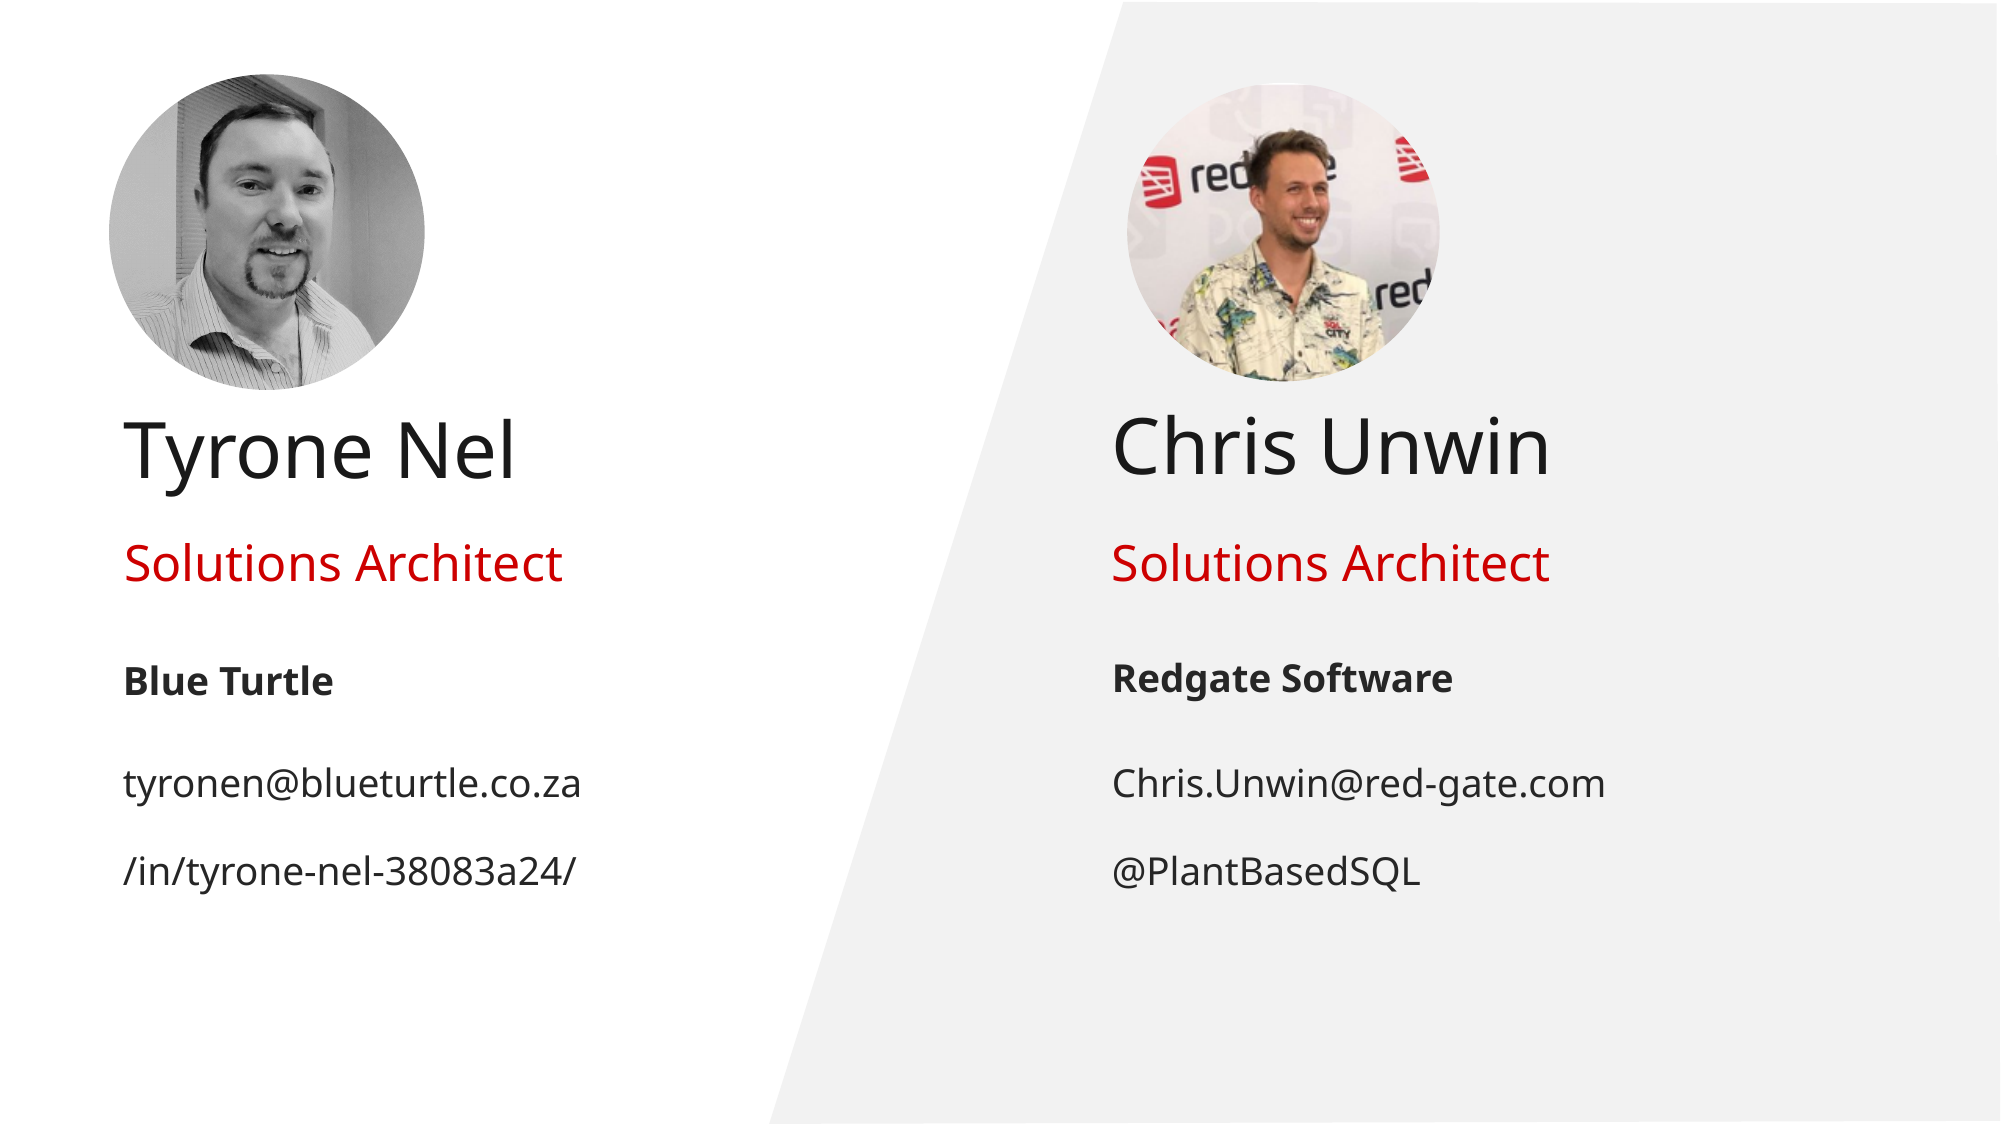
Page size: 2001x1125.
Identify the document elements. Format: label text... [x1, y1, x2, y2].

list /in/tyrone-nel-38083a24/ [107, 844, 819, 904]
picture [108, 74, 425, 390]
title Tyrone Nel [109, 400, 820, 504]
list Blue Turtle [107, 654, 819, 713]
list tyronen@blueturtle.co.za [107, 756, 819, 816]
picture [1127, 82, 1440, 382]
list Solutions Architect [1096, 524, 1808, 613]
list Chris.Unwin@red-gate.com [1096, 756, 1808, 816]
list @PlantBasedSQL [1096, 844, 1808, 904]
list Redgate Software [1096, 651, 1808, 711]
list Chris Unwin [1096, 399, 1808, 504]
list Solutions Architect [109, 524, 820, 613]
